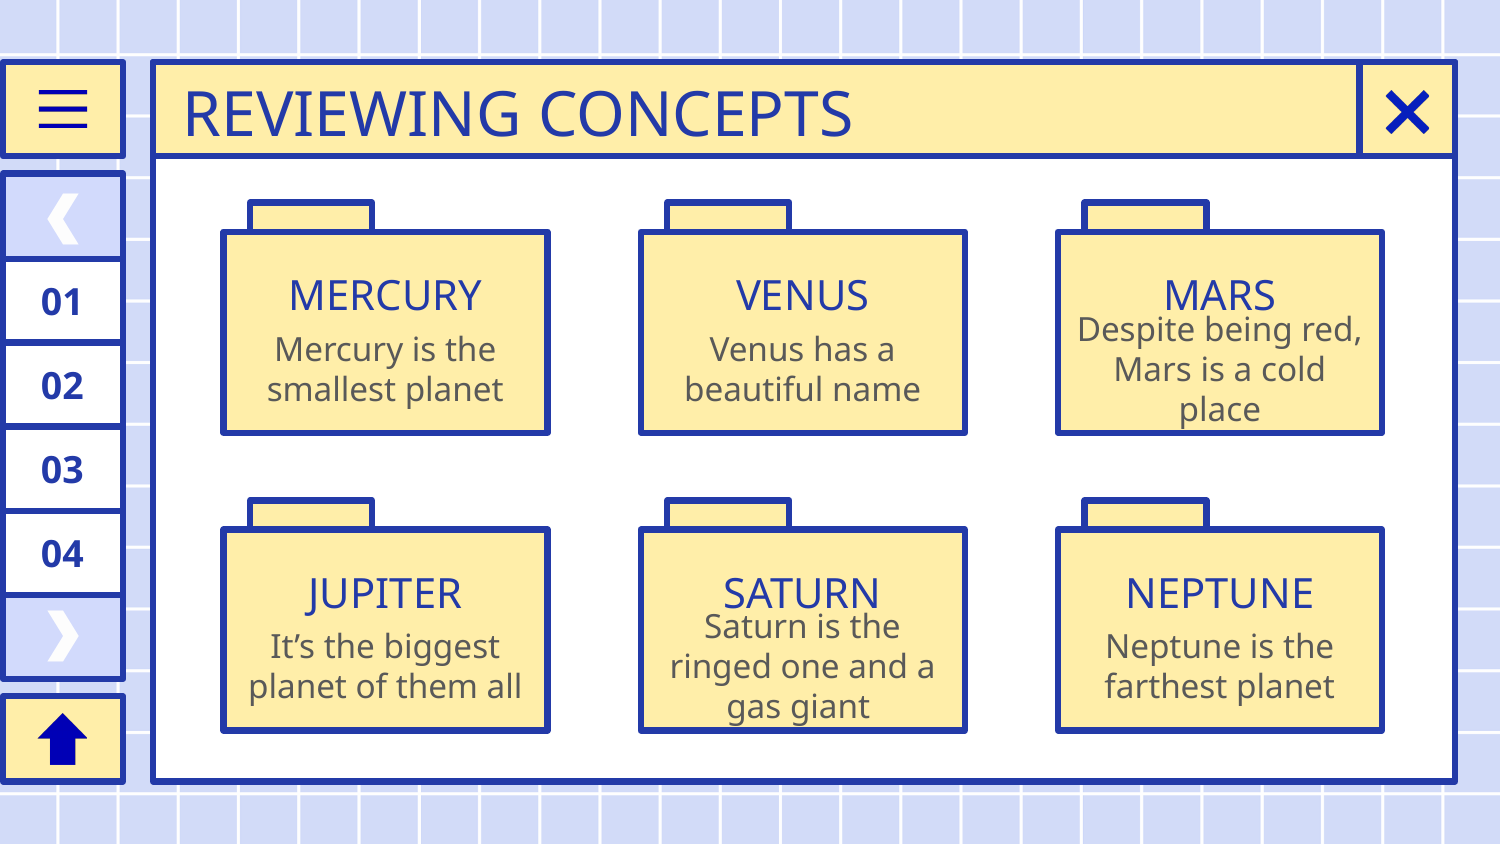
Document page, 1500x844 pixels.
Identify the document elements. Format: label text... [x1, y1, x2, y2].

picture [37, 713, 88, 765]
text_box 01 [20, 281, 104, 319]
title REVIEWING CONCEPTS [182, 64, 1318, 159]
picture [38, 90, 88, 129]
picture [38, 610, 88, 662]
picture [0, 0, 1500, 844]
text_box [1057, 202, 1383, 433]
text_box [1057, 500, 1383, 731]
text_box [640, 500, 965, 731]
text_box 04 [20, 533, 104, 572]
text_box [223, 202, 548, 433]
picture [38, 193, 88, 245]
text_box 03 [20, 449, 104, 487]
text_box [640, 202, 965, 433]
text_box 02 [20, 365, 104, 403]
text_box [223, 500, 548, 731]
